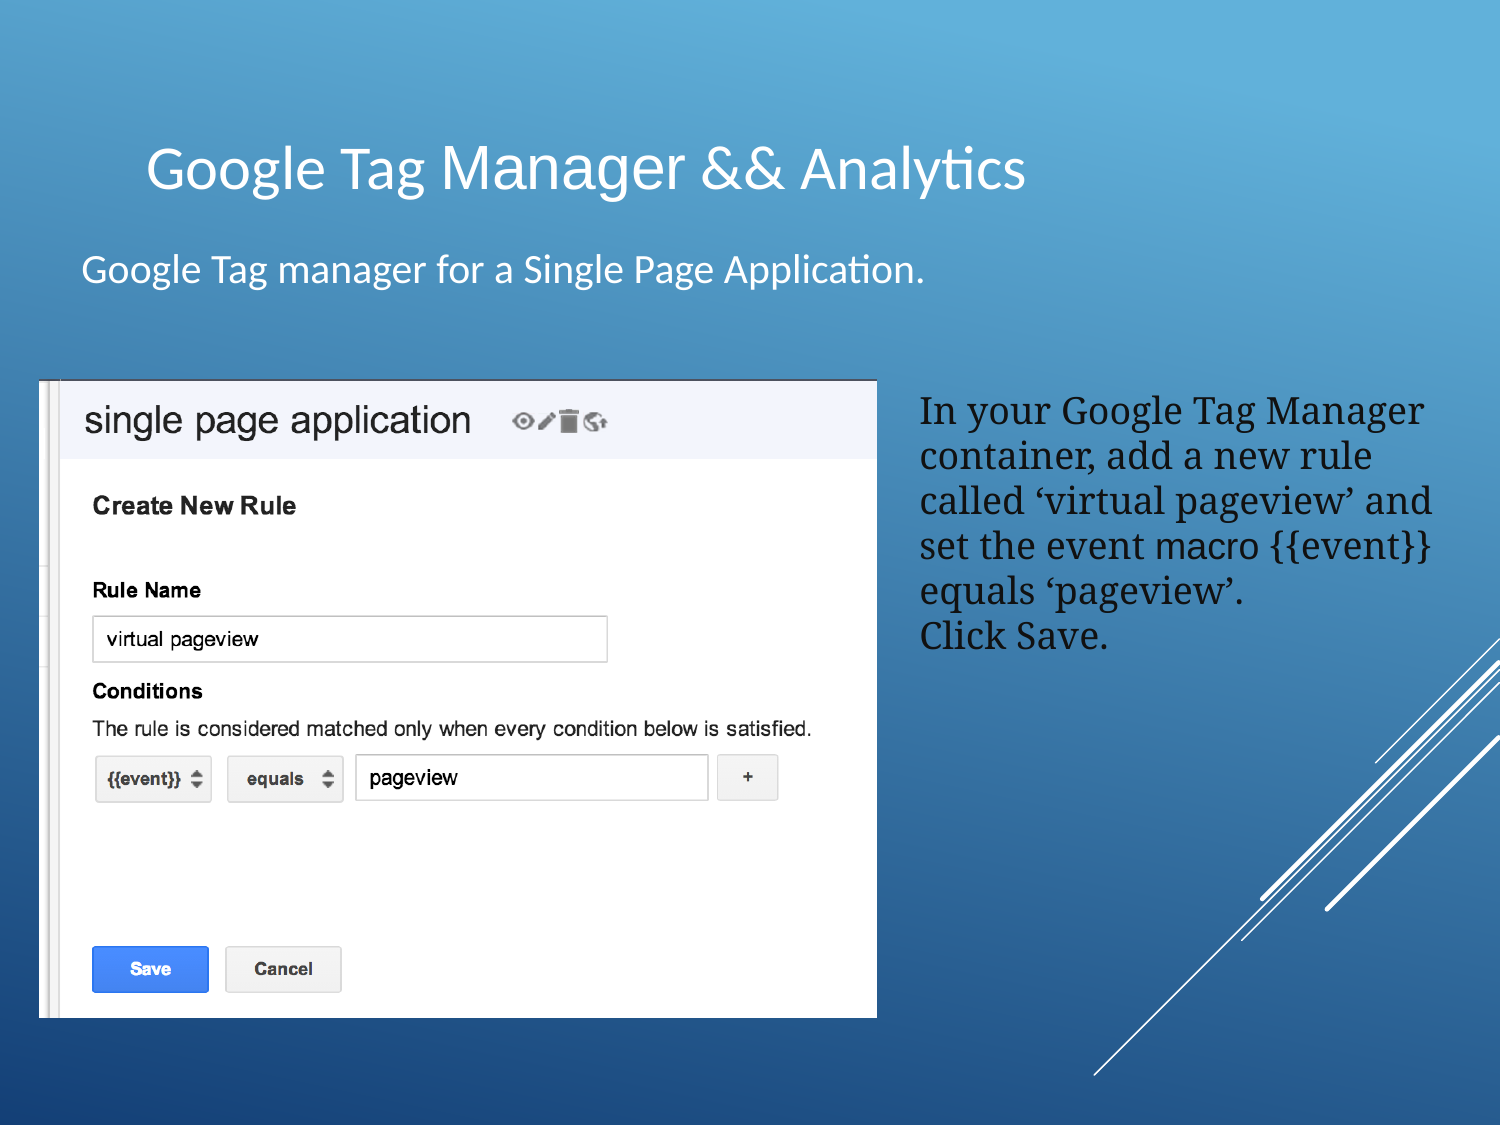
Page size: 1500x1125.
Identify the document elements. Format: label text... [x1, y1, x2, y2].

list Google Tag manager for a Single Page Application. [0, 247, 1480, 337]
list Google Tag Manager && Analytics [131, 103, 1457, 210]
text_box In your Google Tag Manager container, add a new rule called ‘virtual pageview’ and set the event macro {{event}} equals ‘pageview’. Click Save. [904, 379, 1457, 665]
picture [38, 379, 878, 1018]
